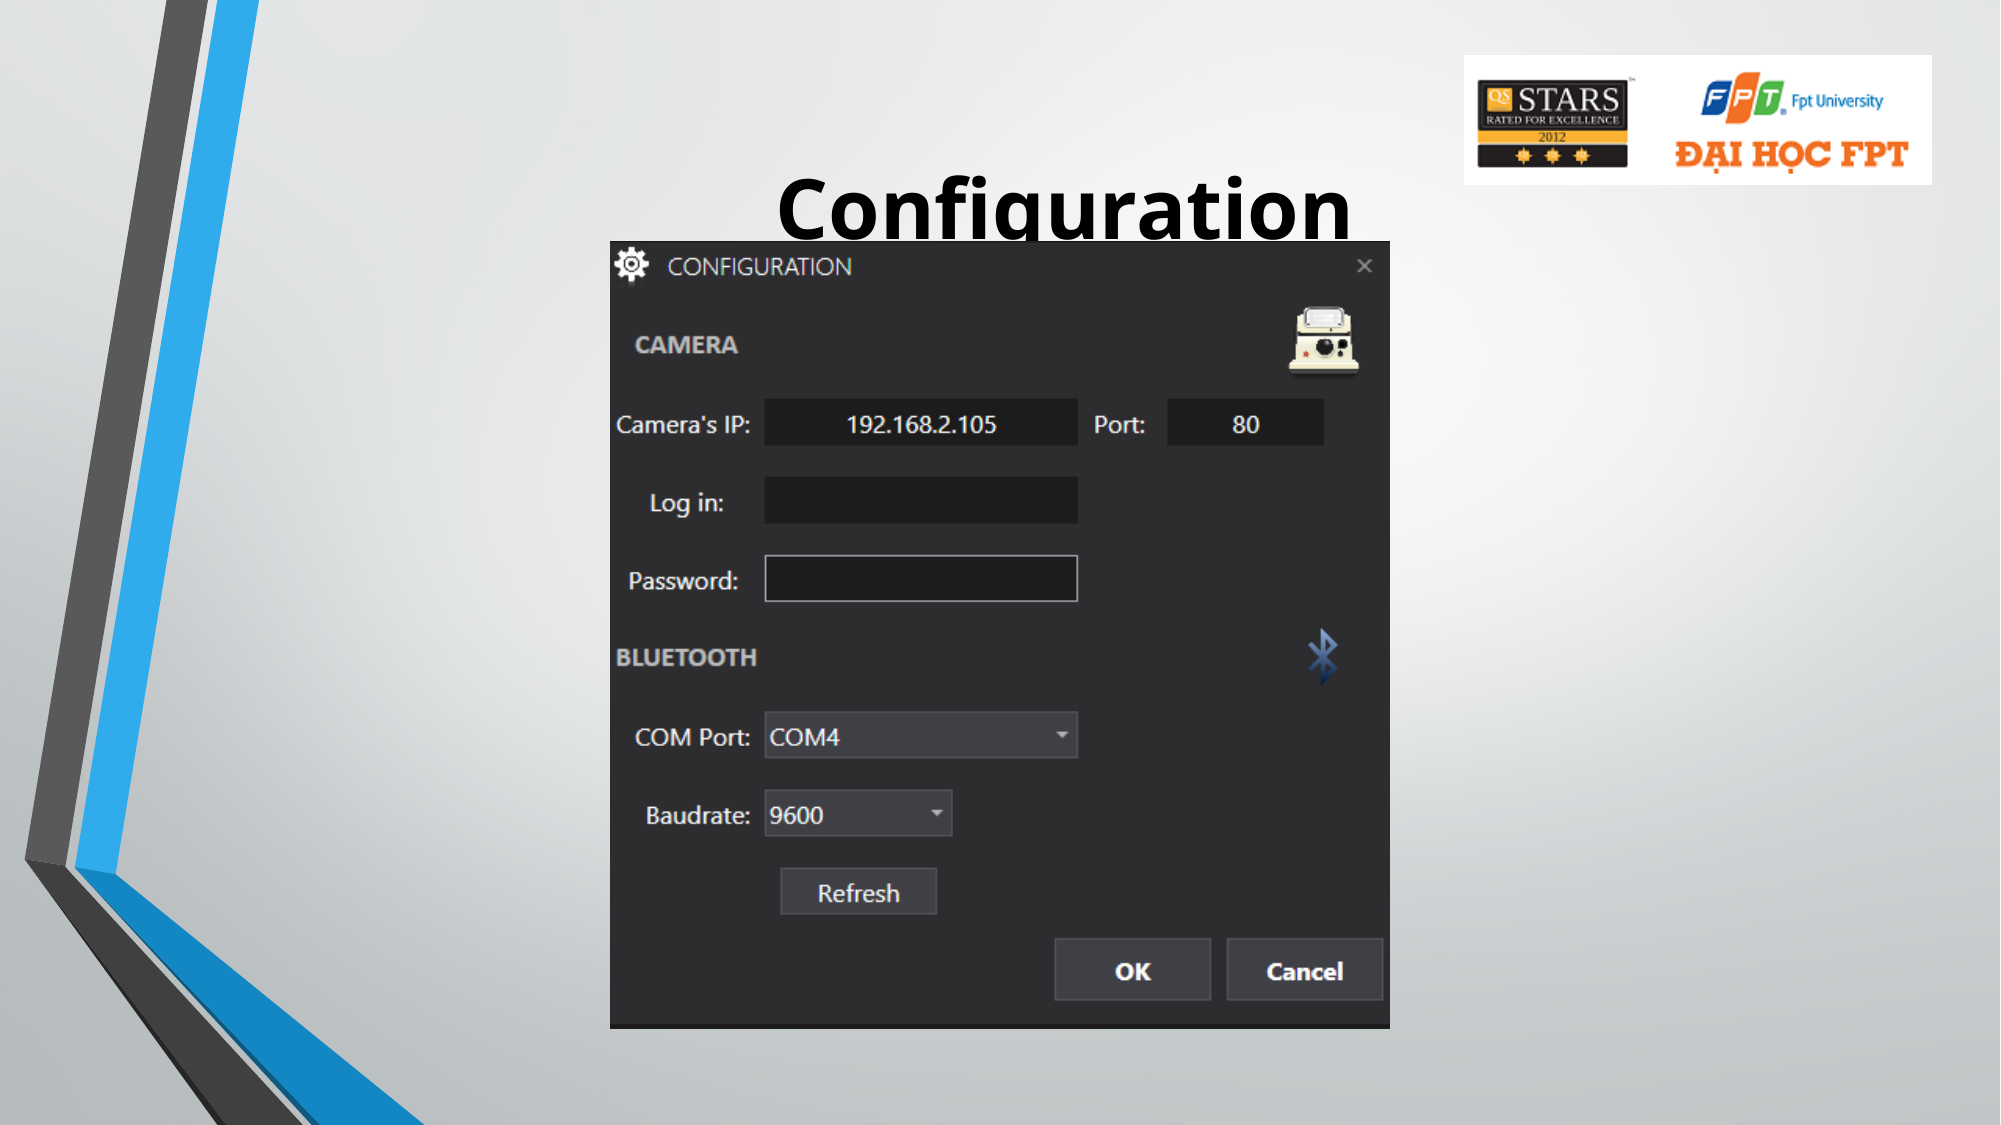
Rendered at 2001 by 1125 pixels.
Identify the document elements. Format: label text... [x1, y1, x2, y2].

title Configuration [243, 112, 1887, 400]
picture [610, 240, 1390, 1029]
picture [1463, 55, 1932, 185]
